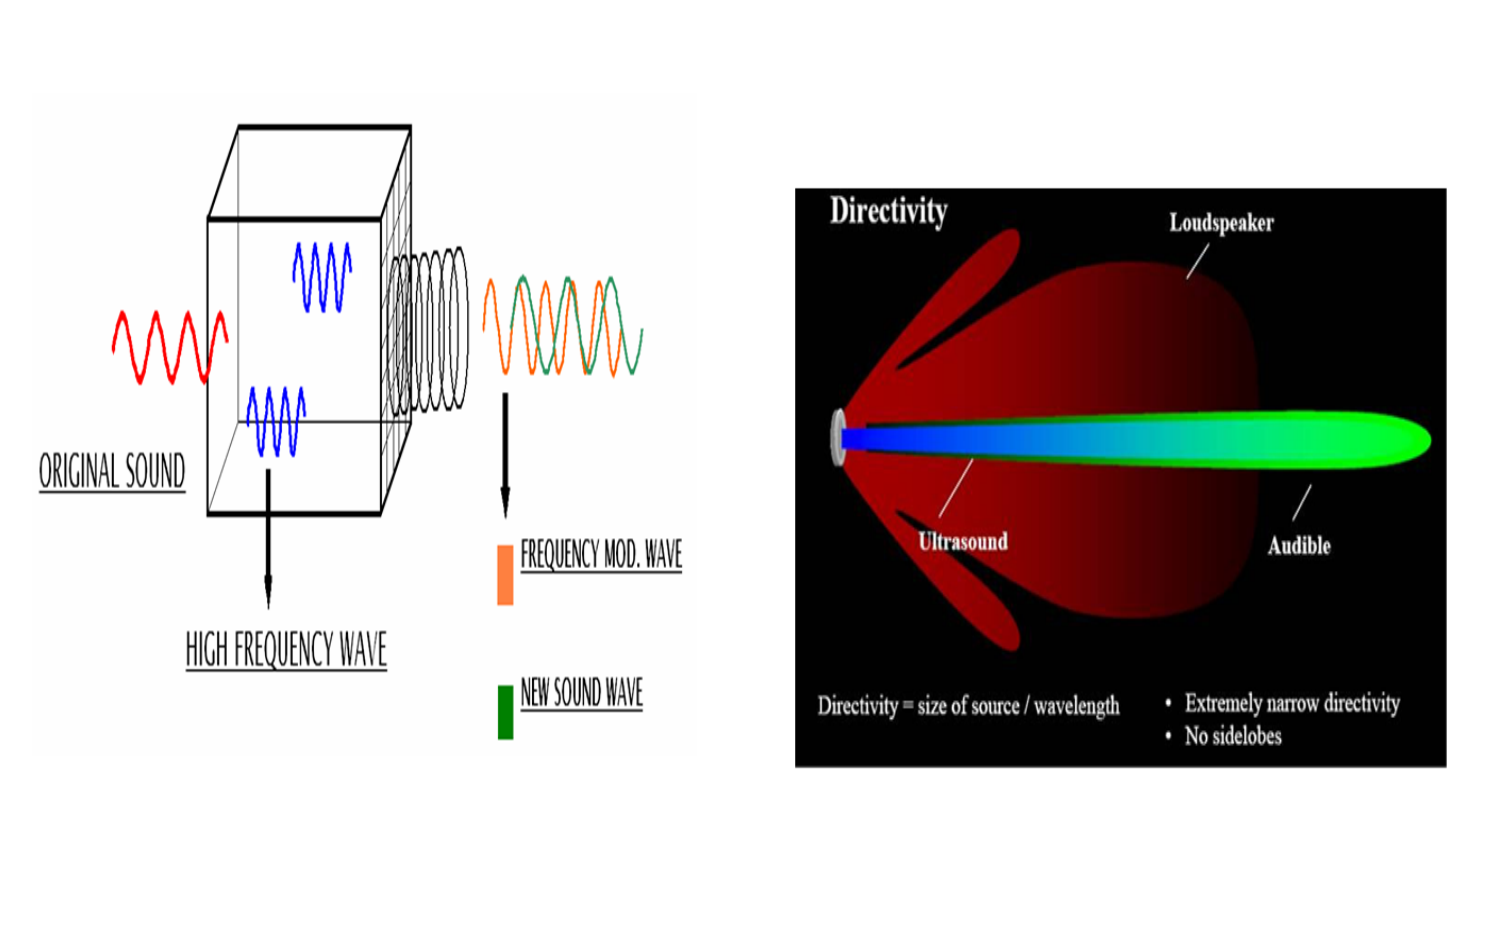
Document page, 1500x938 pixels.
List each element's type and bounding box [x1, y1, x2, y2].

picture [793, 185, 1450, 772]
picture [29, 91, 699, 758]
